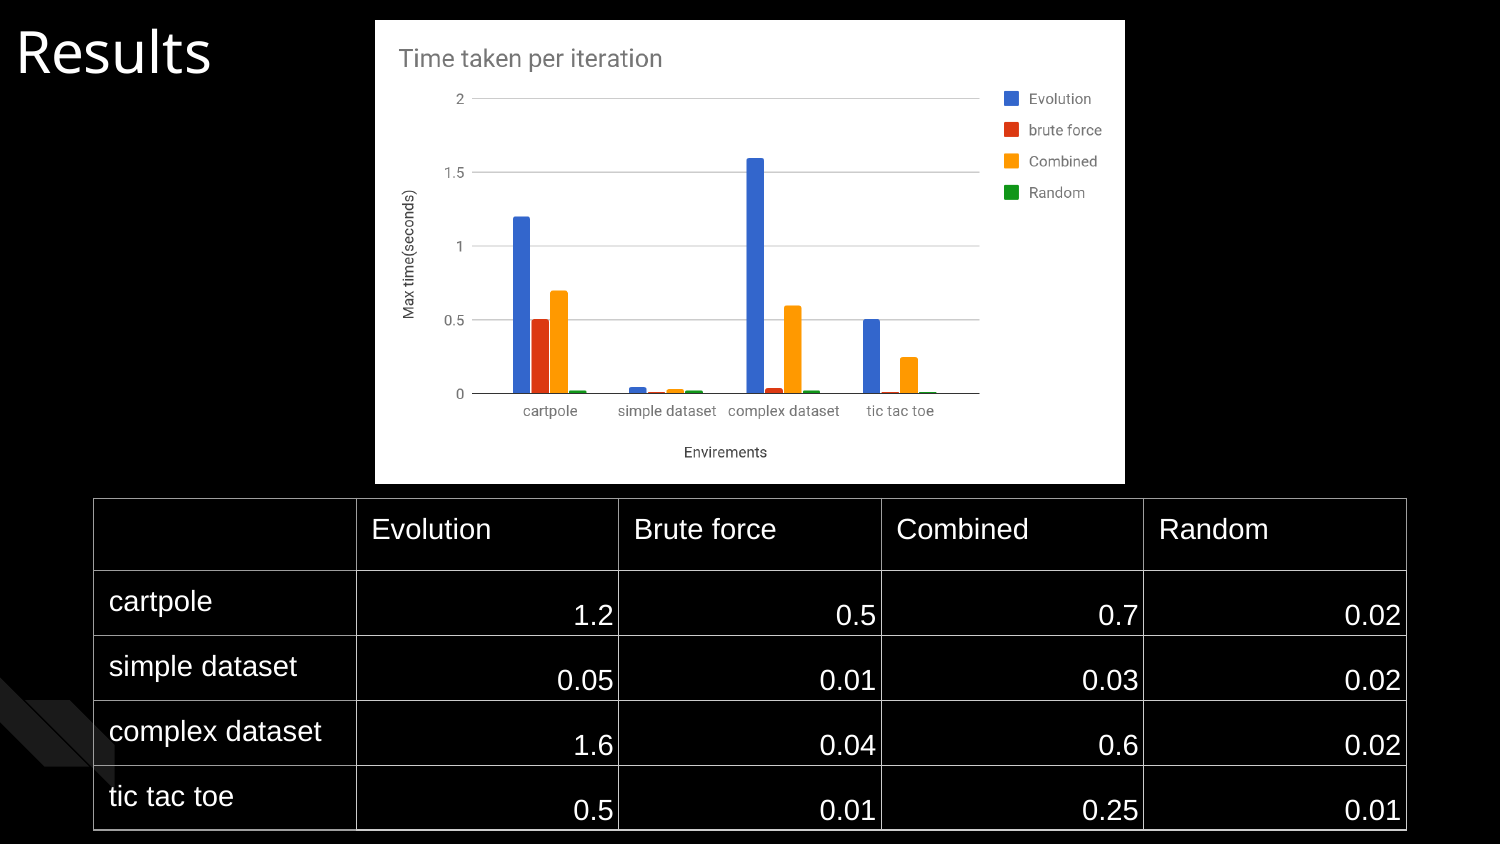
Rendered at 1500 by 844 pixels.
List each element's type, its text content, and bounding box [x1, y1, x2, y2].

table_cell tic tac toe [94, 766, 356, 829]
table_cell 0.7 [882, 571, 1143, 635]
table_cell 0.01 [1144, 766, 1406, 829]
table_cell 0.02 [1144, 571, 1406, 635]
table_cell 0.25 [882, 766, 1143, 829]
table_cell 0.02 [1144, 636, 1406, 700]
table_cell cartpole [94, 571, 356, 635]
picture [374, 19, 1126, 485]
table_header [94, 499, 356, 570]
table_cell 0.03 [882, 636, 1143, 700]
table_cell 0.02 [1144, 701, 1406, 765]
table_cell 0.01 [619, 636, 881, 700]
table_cell 1.2 [357, 571, 618, 635]
table_cell 0.6 [882, 701, 1143, 765]
table_cell 0.04 [619, 701, 881, 765]
table_cell simple dataset [94, 636, 356, 700]
table_header Evolution [357, 499, 618, 570]
table_cell 0.5 [619, 571, 881, 635]
title Results [0, 0, 245, 97]
table_cell 0.01 [619, 766, 881, 829]
table_cell 0.05 [357, 636, 618, 700]
table_header Combined [882, 499, 1143, 570]
table_cell 1.6 [357, 701, 618, 765]
table_header Brute force [619, 499, 881, 570]
table_cell 0.5 [357, 766, 618, 829]
table_header Random [1144, 499, 1406, 570]
table_cell complex dataset [94, 701, 356, 765]
